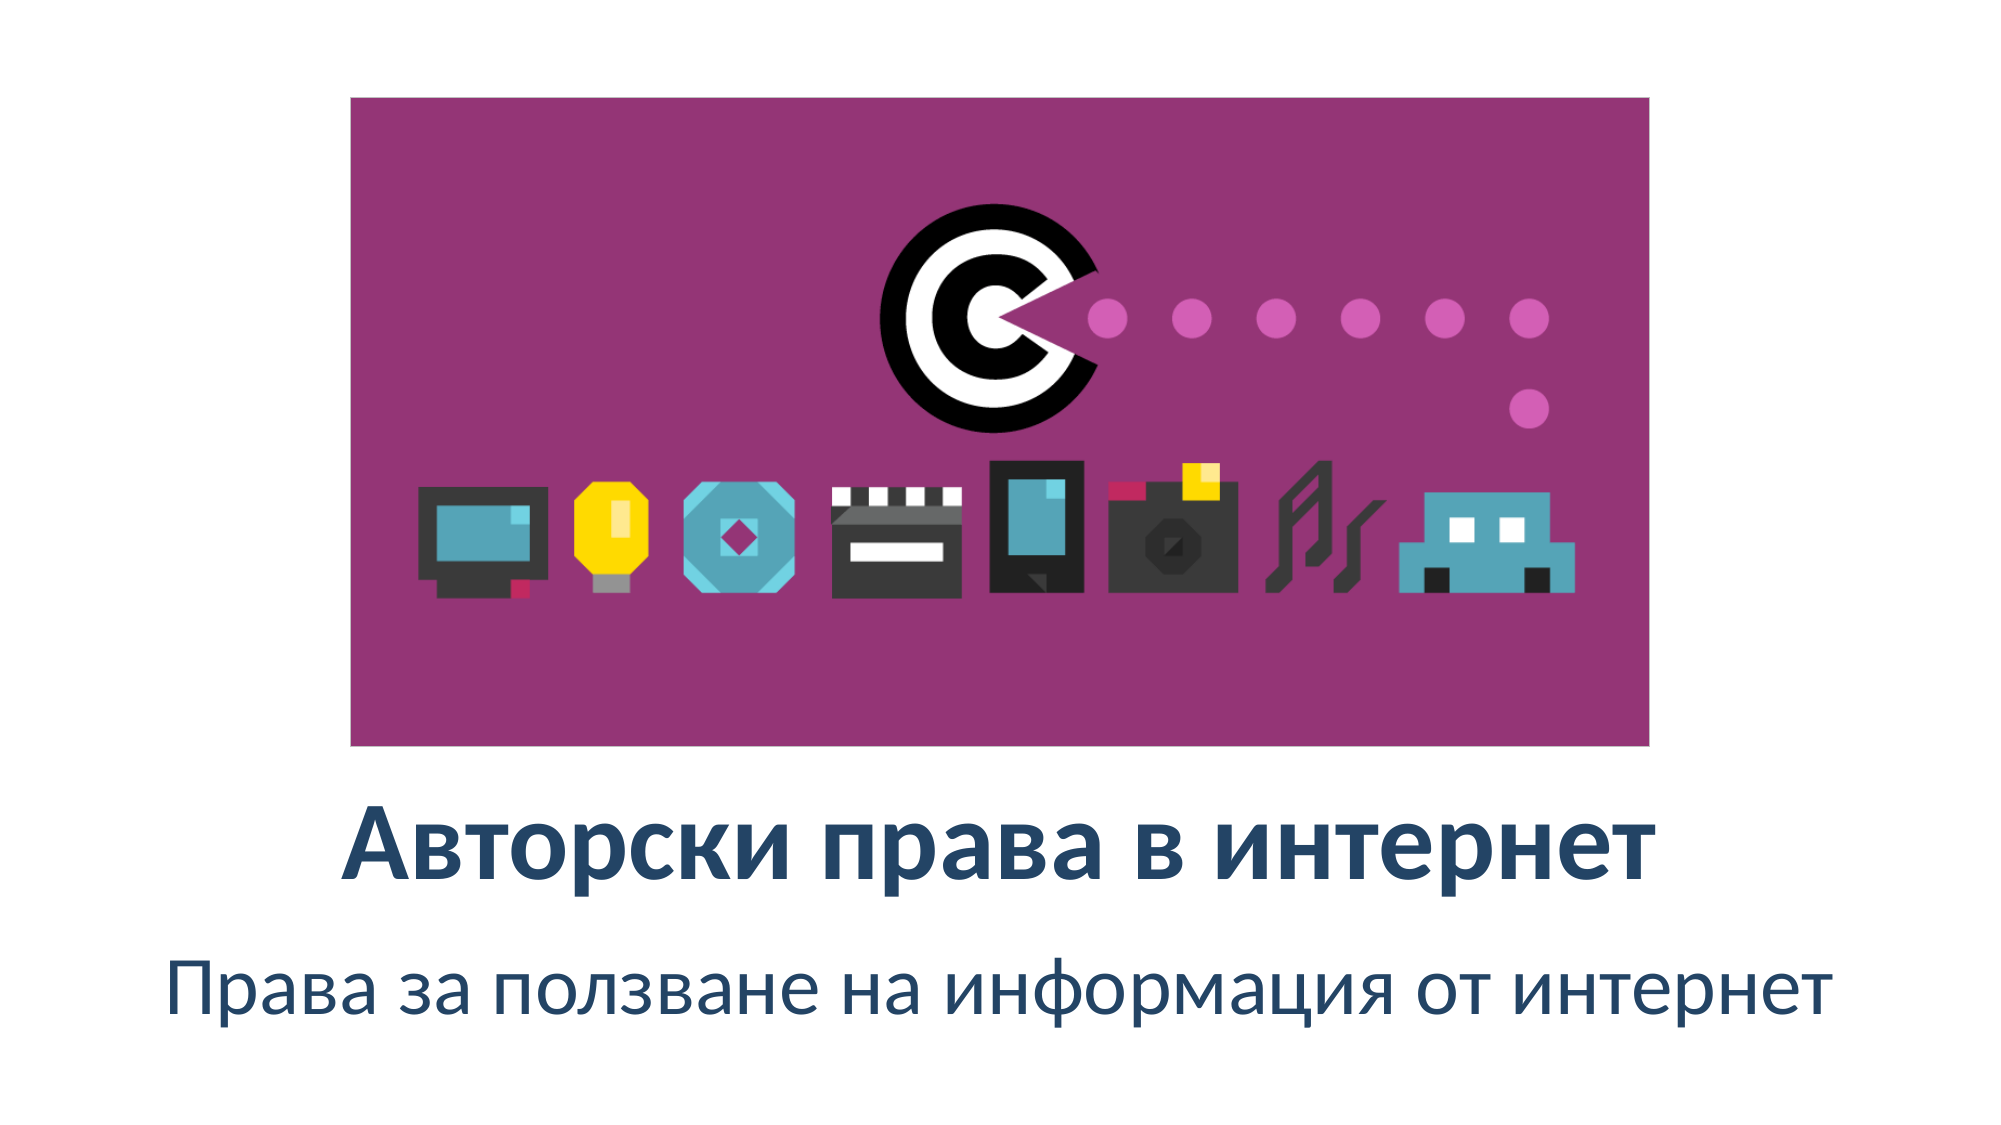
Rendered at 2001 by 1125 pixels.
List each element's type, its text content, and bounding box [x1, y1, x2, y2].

picture [350, 97, 1650, 748]
title Авторски права в интернет [100, 771, 1900, 898]
subtitle Права за ползване на информация от интернет [100, 916, 1900, 1043]
